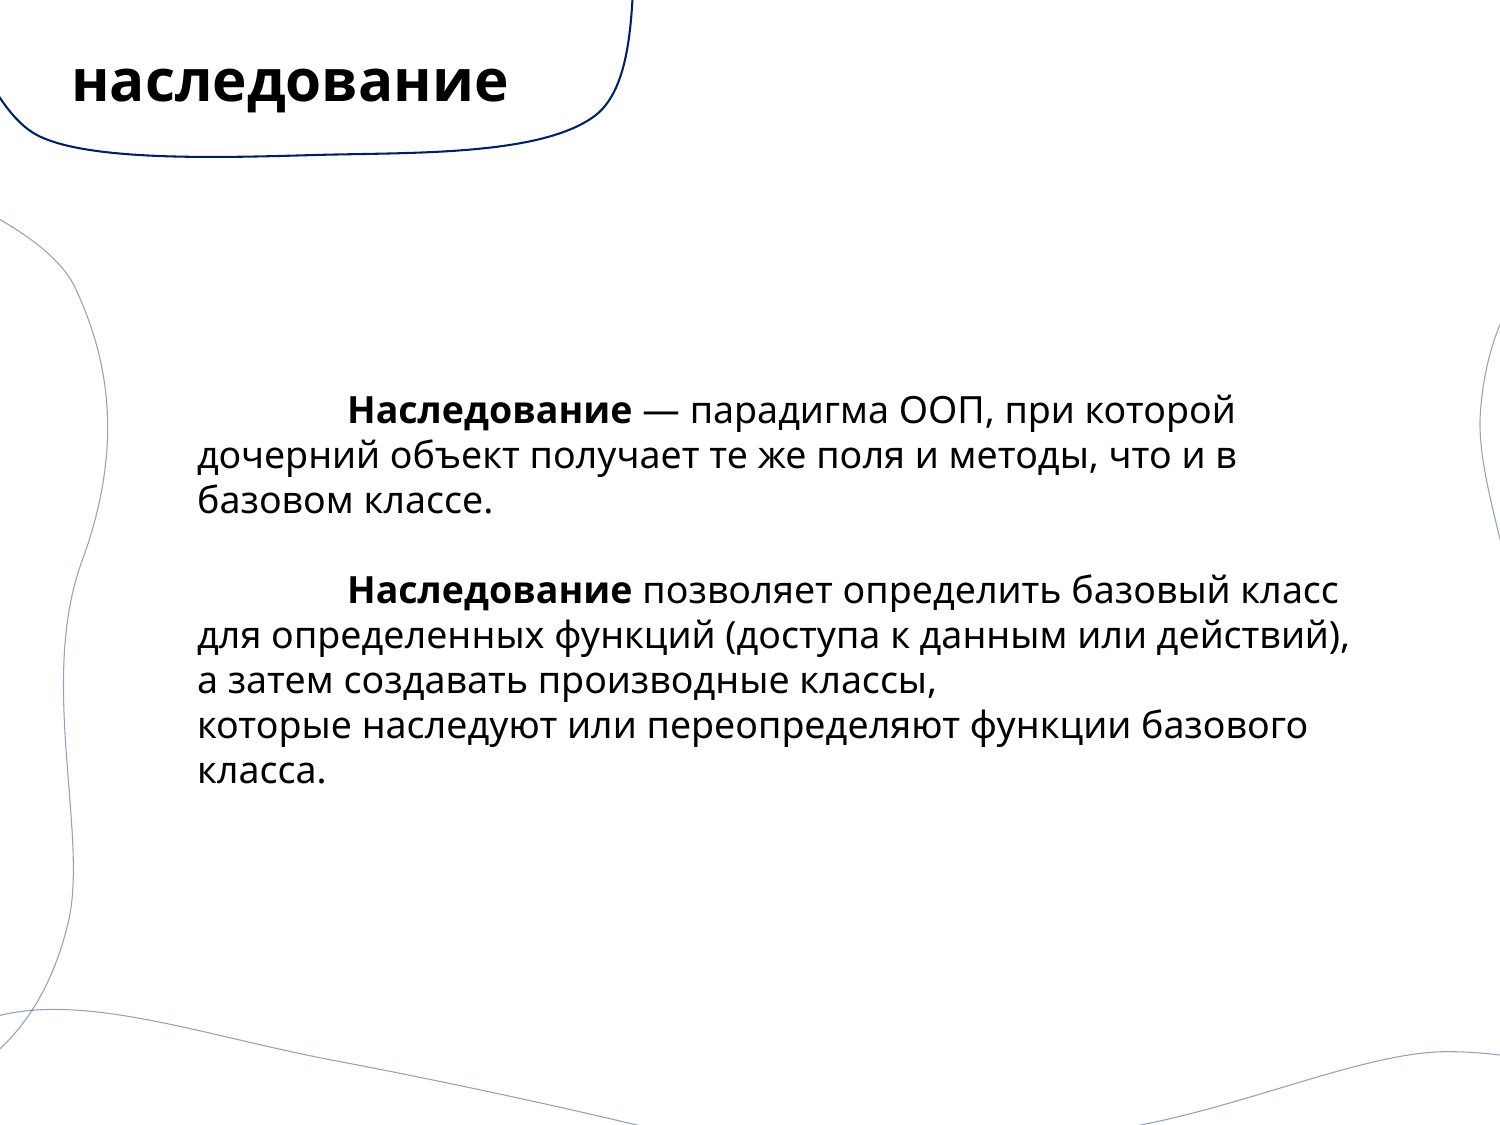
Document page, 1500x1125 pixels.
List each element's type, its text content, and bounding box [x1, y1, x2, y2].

text_box [0, 1008, 641, 1125]
text_box [1135, 1050, 1500, 1125]
title наследование [574, 109, 605, 130]
text_box [0, 0, 634, 158]
text_box [0, 218, 109, 1014]
text_box [1478, 321, 1500, 544]
text_box Наследование — парадигма ООП, при которой дочерний объект получает те же поля и методы, что и в базовом классе. Наследование позволяет определить базовый класс для определенных функций (доступа к данным или действий), а затем создавать производные классы, которые наследуют или переопределяют функции базового класса. [182, 378, 1382, 799]
